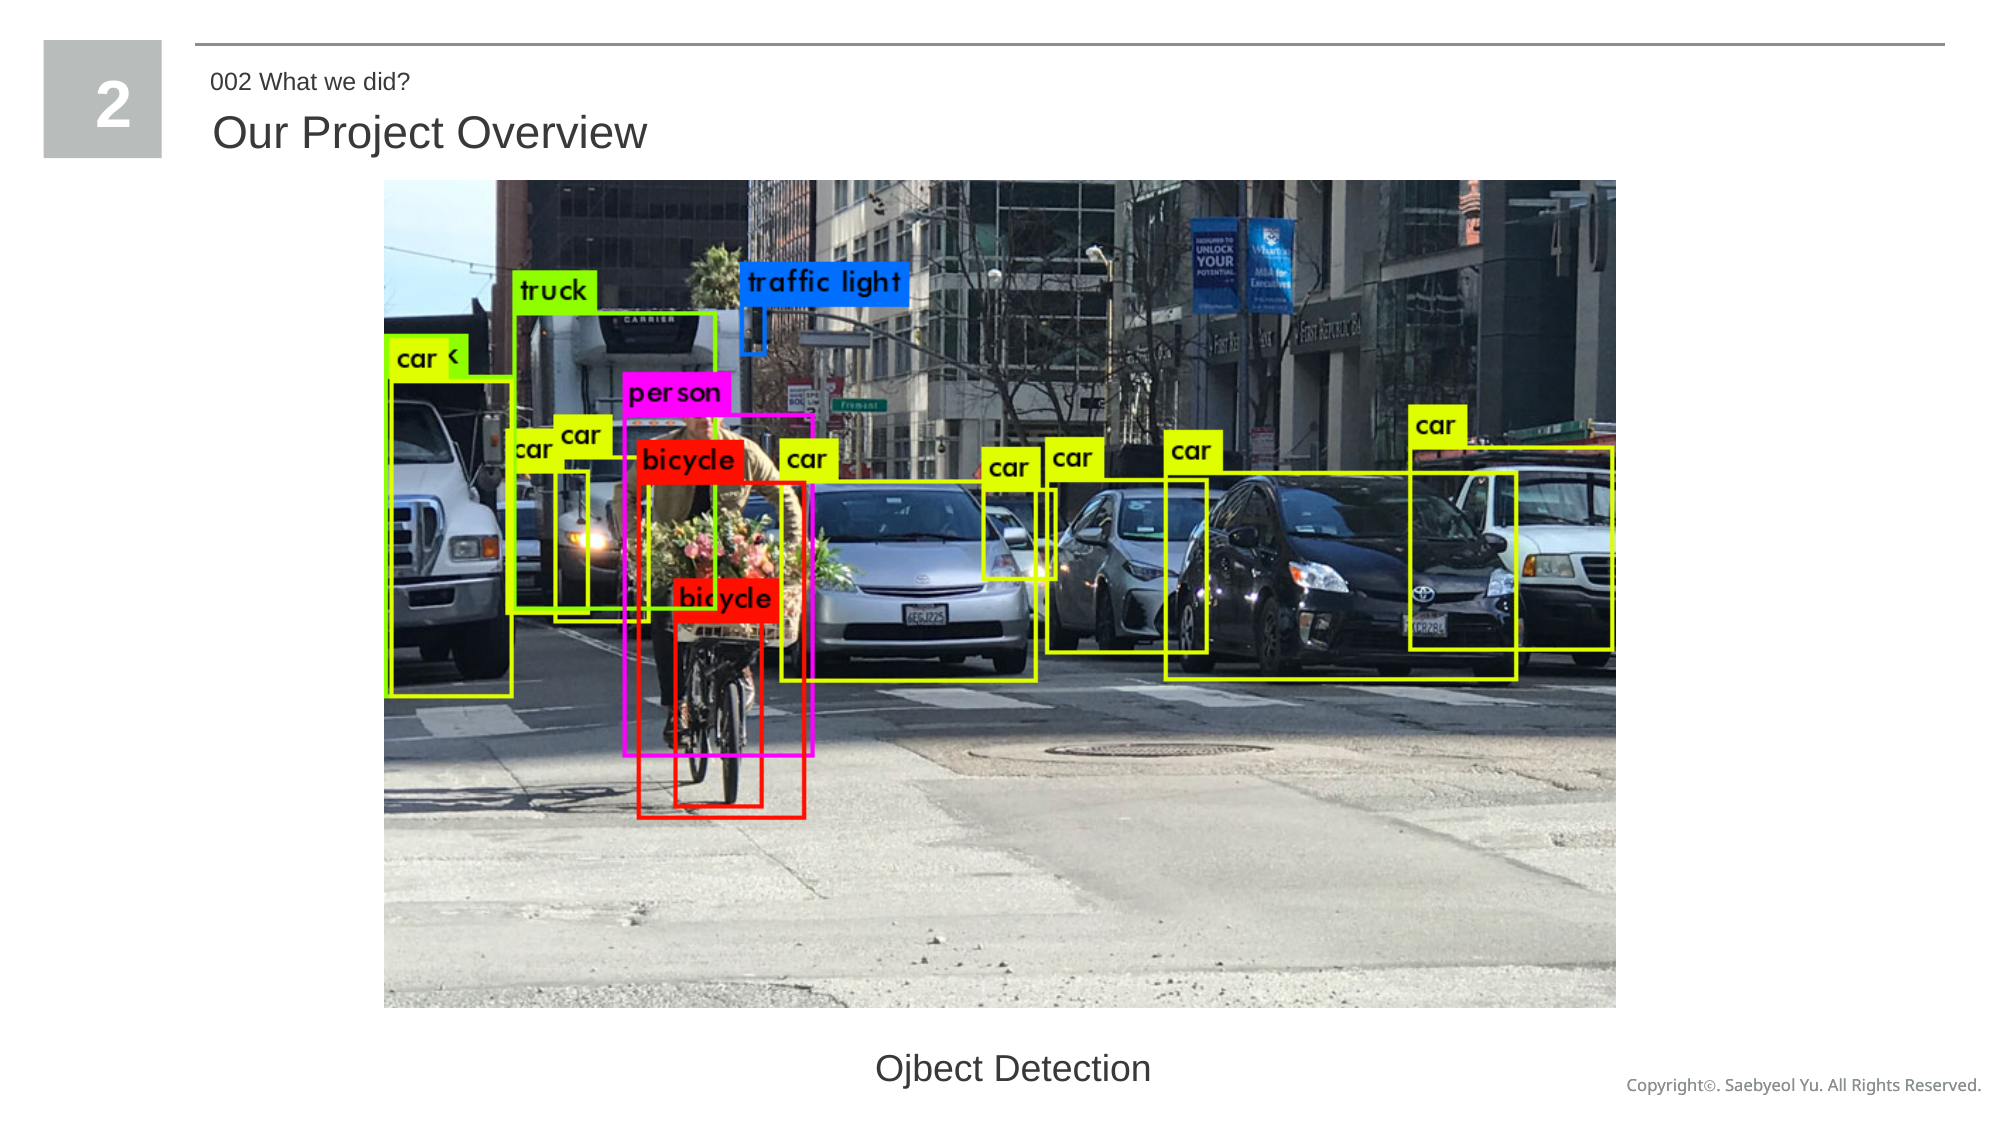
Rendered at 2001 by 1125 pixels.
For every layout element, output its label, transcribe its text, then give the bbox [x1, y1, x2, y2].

text_box 2 [80, 52, 123, 148]
text_box Copyrightⓒ. Saebyeol Yu. All Rights Reserved. [1611, 1067, 1998, 1102]
text_box [42, 39, 163, 159]
text_box Ojbect Detection [860, 1036, 1309, 1097]
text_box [194, 57, 666, 167]
picture [384, 180, 1616, 1008]
